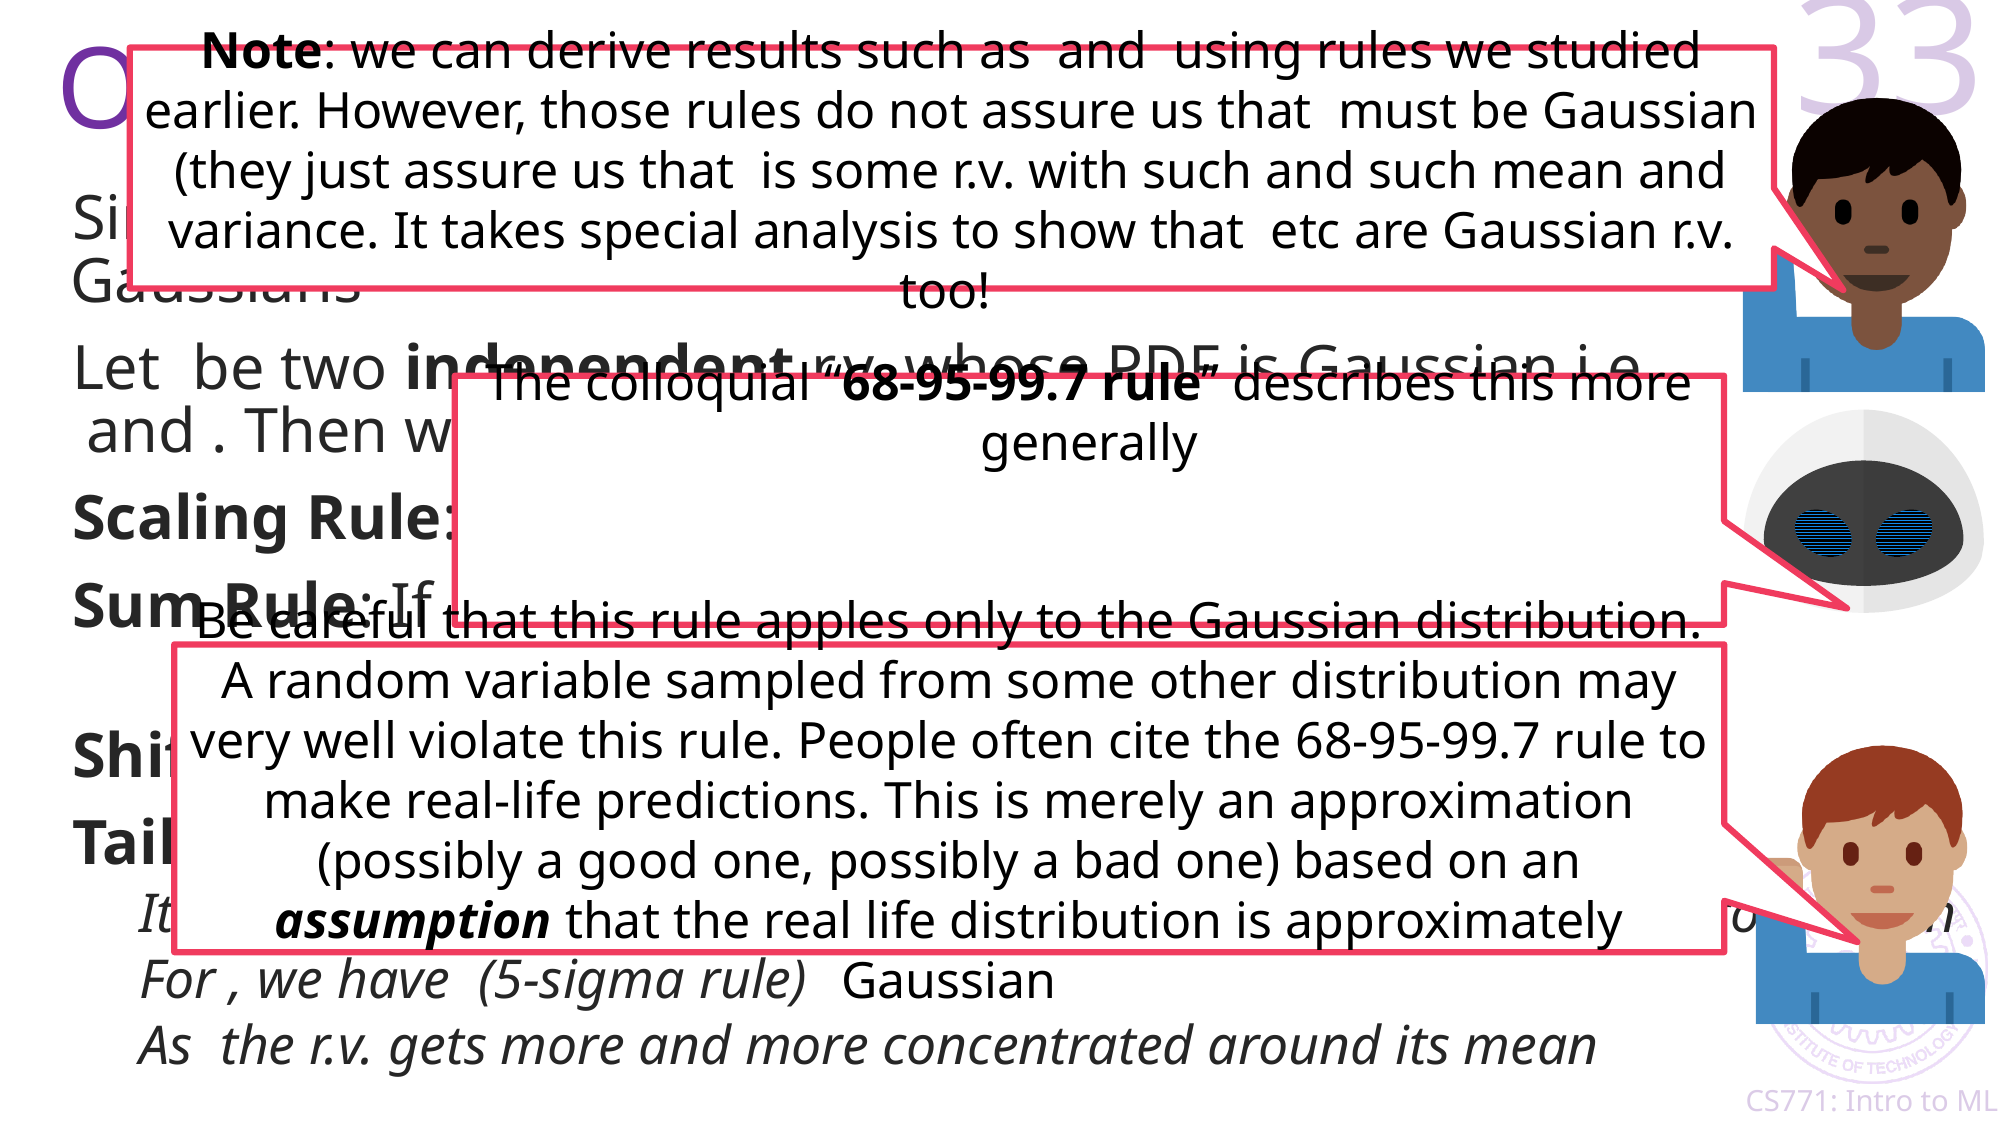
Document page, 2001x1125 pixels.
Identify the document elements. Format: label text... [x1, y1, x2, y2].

picture [1683, 93, 1985, 395]
slide_number 33 [1520, 6, 2000, 183]
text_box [1742, 409, 1985, 614]
title Operations with Gaussians [41, 5, 1945, 183]
text_box Be careful that this rule apples only to the Gaussian distribution. A random variable sampled from some other distribution may very well violate this rule. People often cite the 68-95-99.7 rule to make real-life predictions. This is merely an approximation (possibly a good one, possibly a bad one) based on an assumption that the real life distribution is approximately Gaussian [173, 643, 1726, 954]
picture [1699, 742, 1985, 1027]
